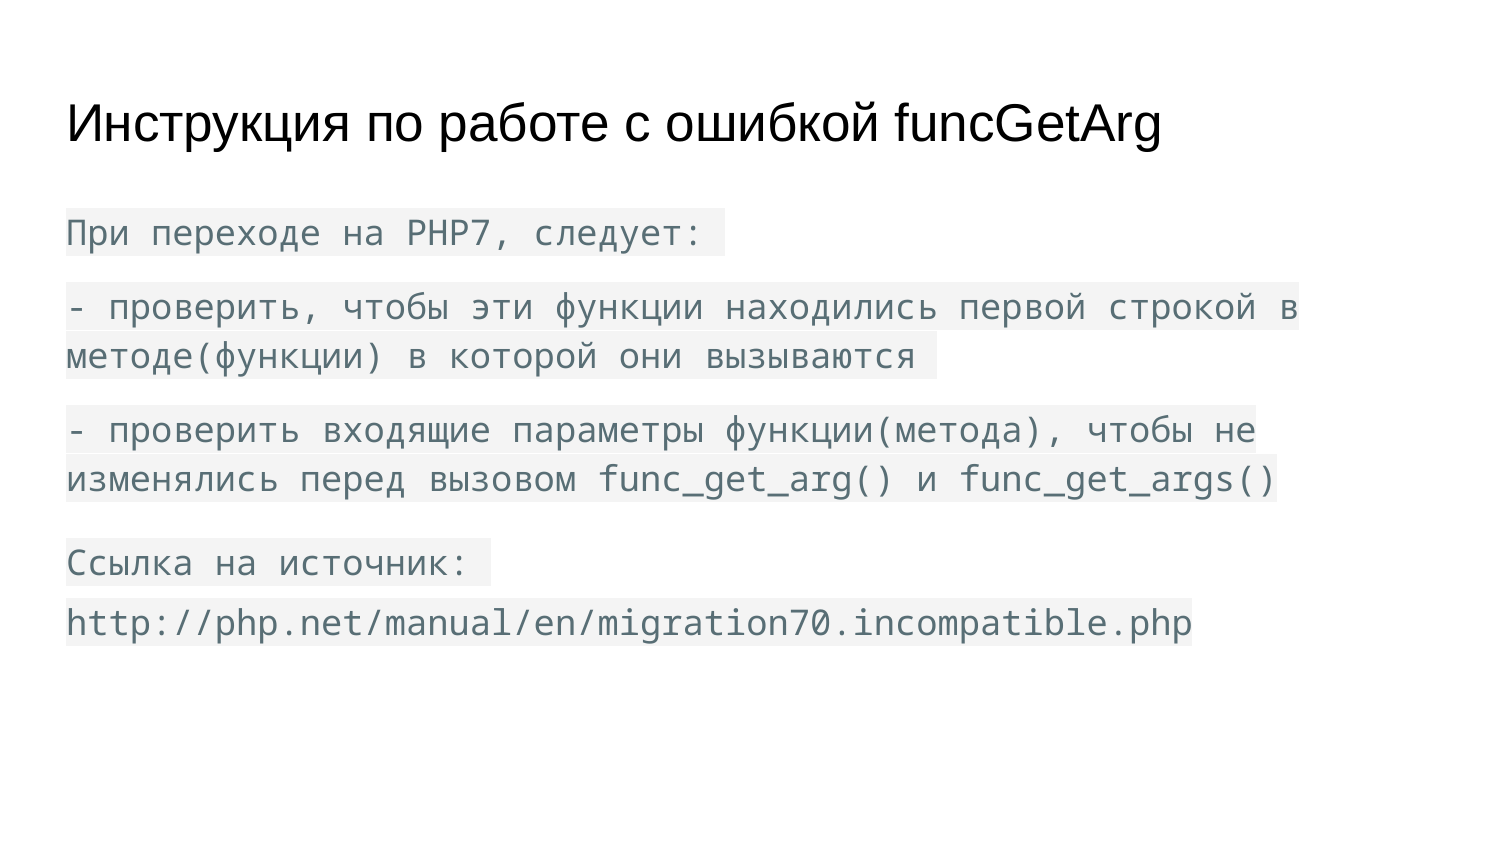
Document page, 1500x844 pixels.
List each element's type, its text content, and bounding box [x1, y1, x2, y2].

title Инструкция по работе с ошибкой funcGetArg [51, 72, 1449, 167]
list При переходе на PHP7, следует: - проверить, чтобы эти функции находились первой строкой в методе(функции) в которой они вызываются - проверить входящие параметры функции(метода), чтобы не изменялись перед вызовом func_get_arg() и func_get_args() Ссылка на источник: http://php.net/manual/en/migration70.incompatible.php [51, 189, 1449, 750]
